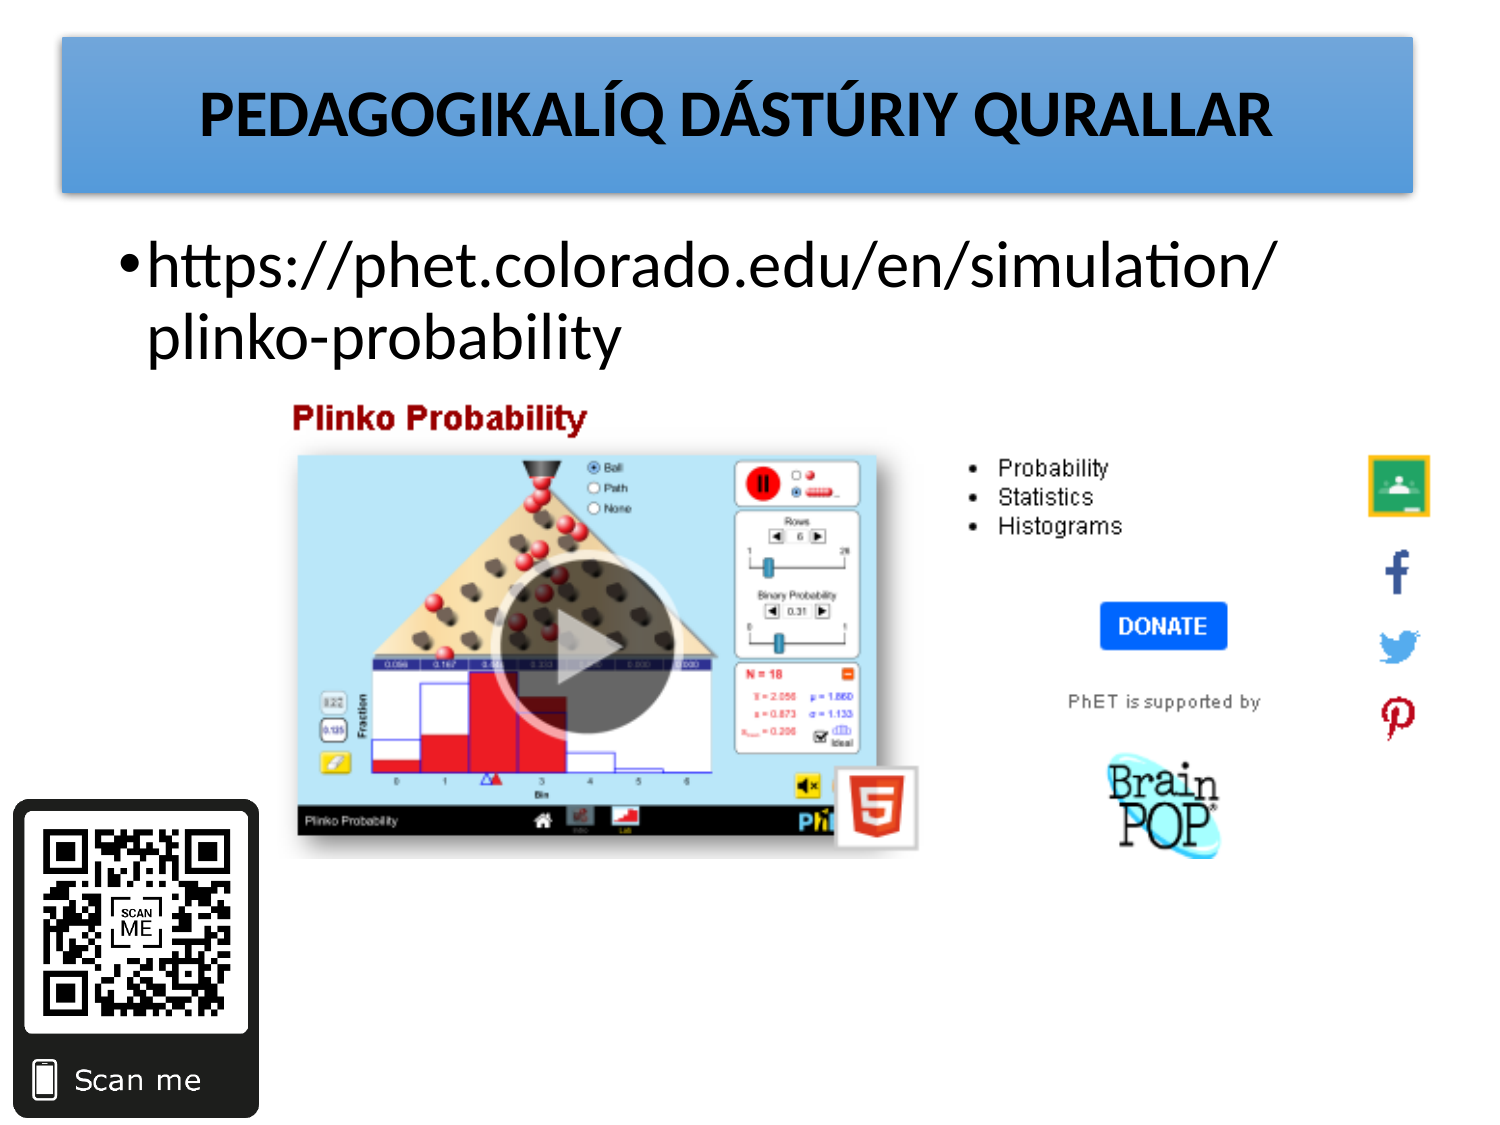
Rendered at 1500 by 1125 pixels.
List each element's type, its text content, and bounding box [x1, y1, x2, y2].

title PEDAGOGIKALÍQ DÁSTÚRIY QURALLAR [62, 37, 1413, 193]
picture [13, 799, 259, 1118]
picture [277, 390, 1444, 859]
list https://phet.colorado.edu/en/simulation/plinko-probability [103, 222, 1397, 1014]
